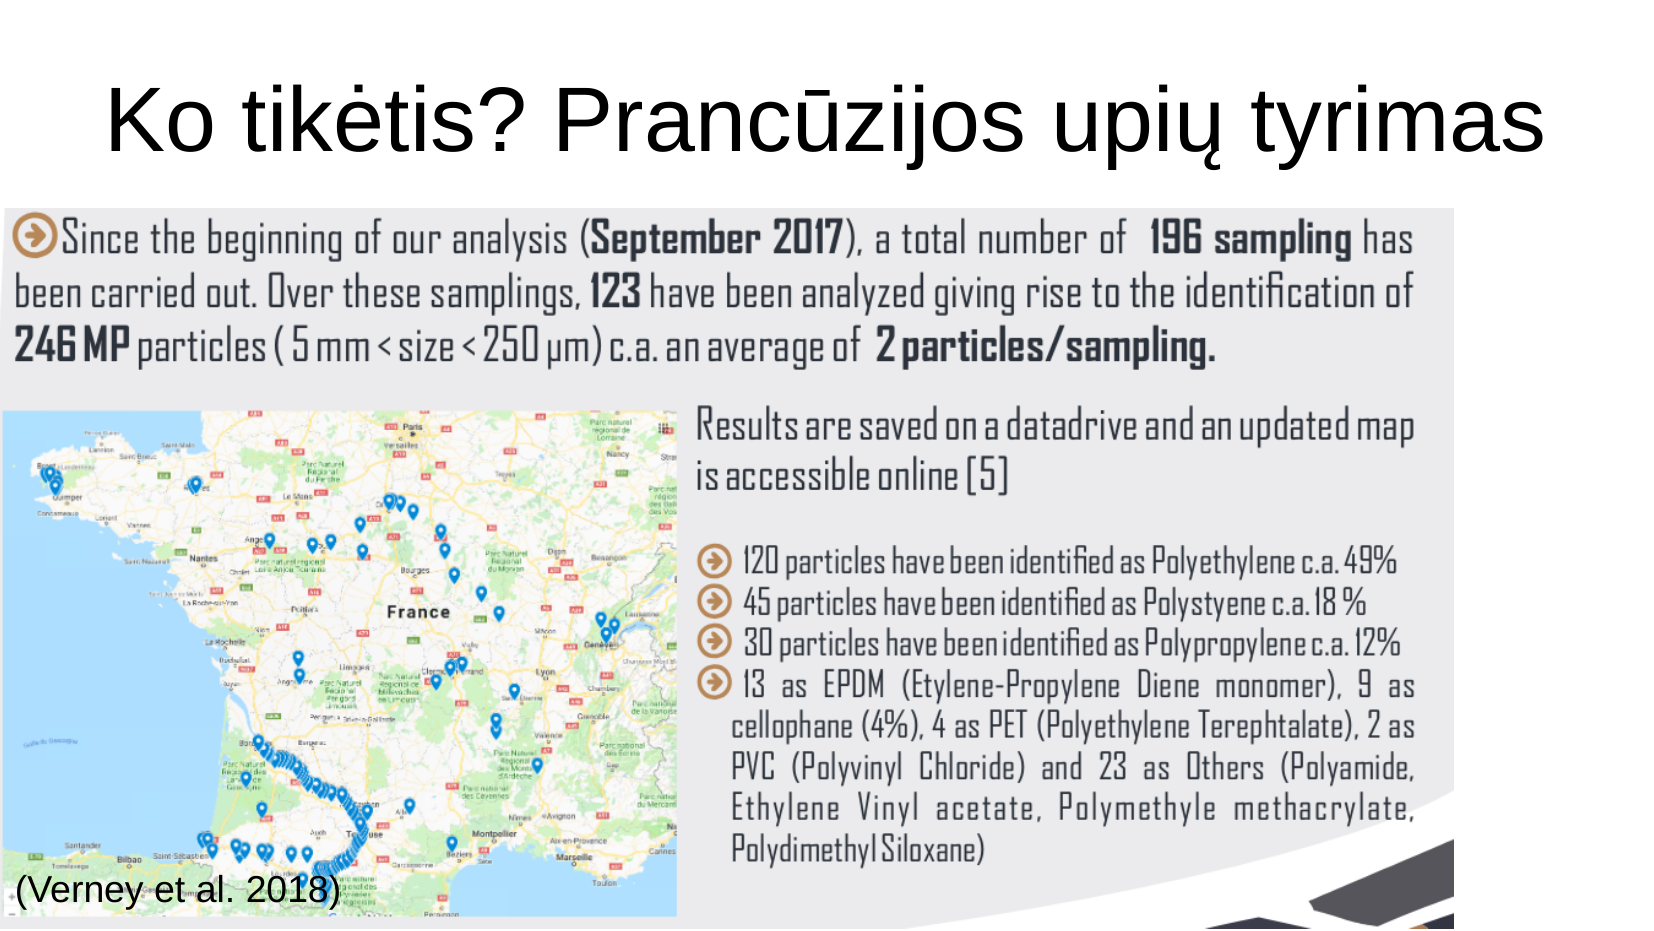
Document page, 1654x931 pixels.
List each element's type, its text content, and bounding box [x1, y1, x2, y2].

text_box Ko tikėtis? Prancūzijos upių tyrimas [82, 37, 1571, 193]
picture [0, 208, 1454, 930]
